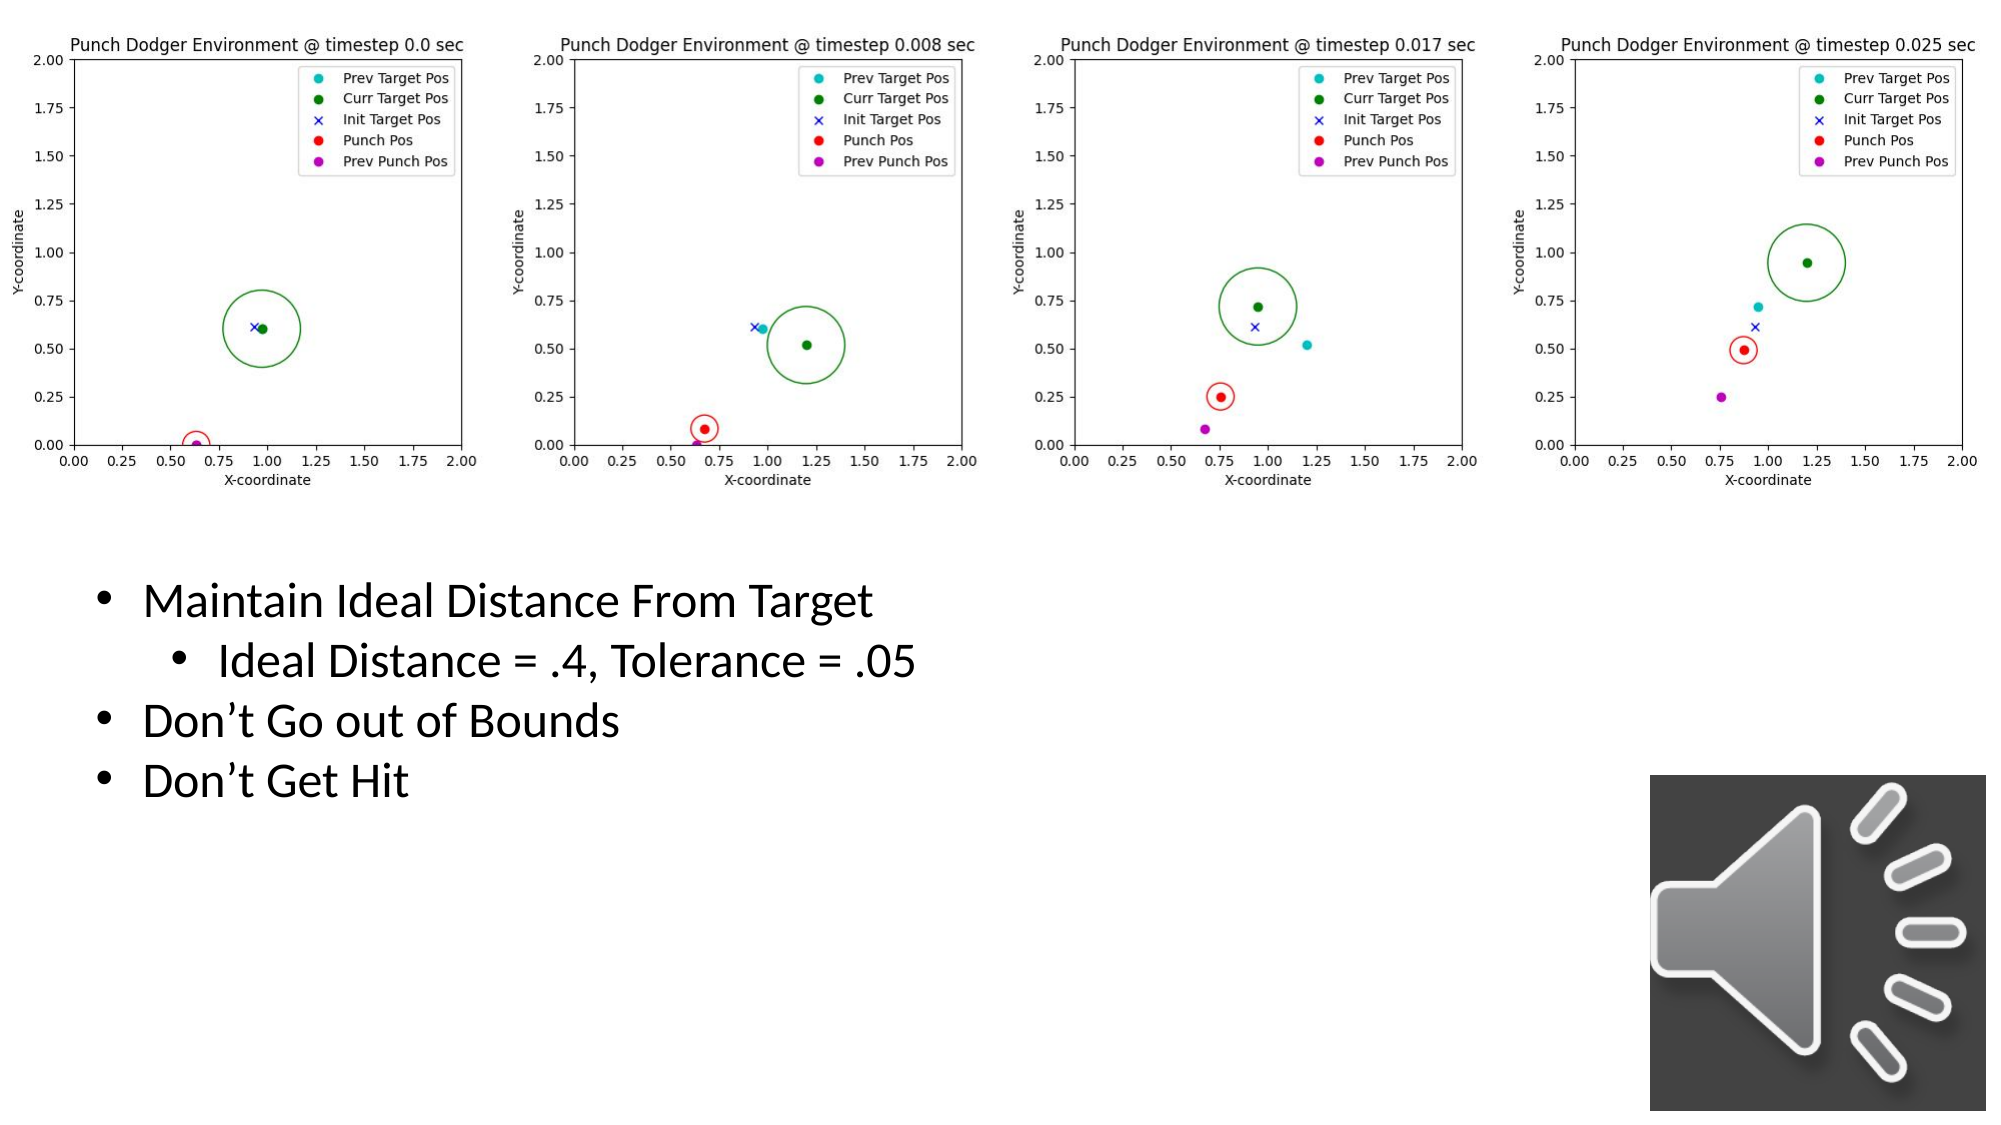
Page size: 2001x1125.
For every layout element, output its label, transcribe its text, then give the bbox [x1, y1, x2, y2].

text_box Maintain Ideal Distance From Target Ideal Distance = .4, Tolerance = .05 Don’t Go out of Bounds Don’t Get Hit [80, 559, 933, 815]
picture [11, 0, 2000, 500]
picture [1648, 773, 1987, 1112]
